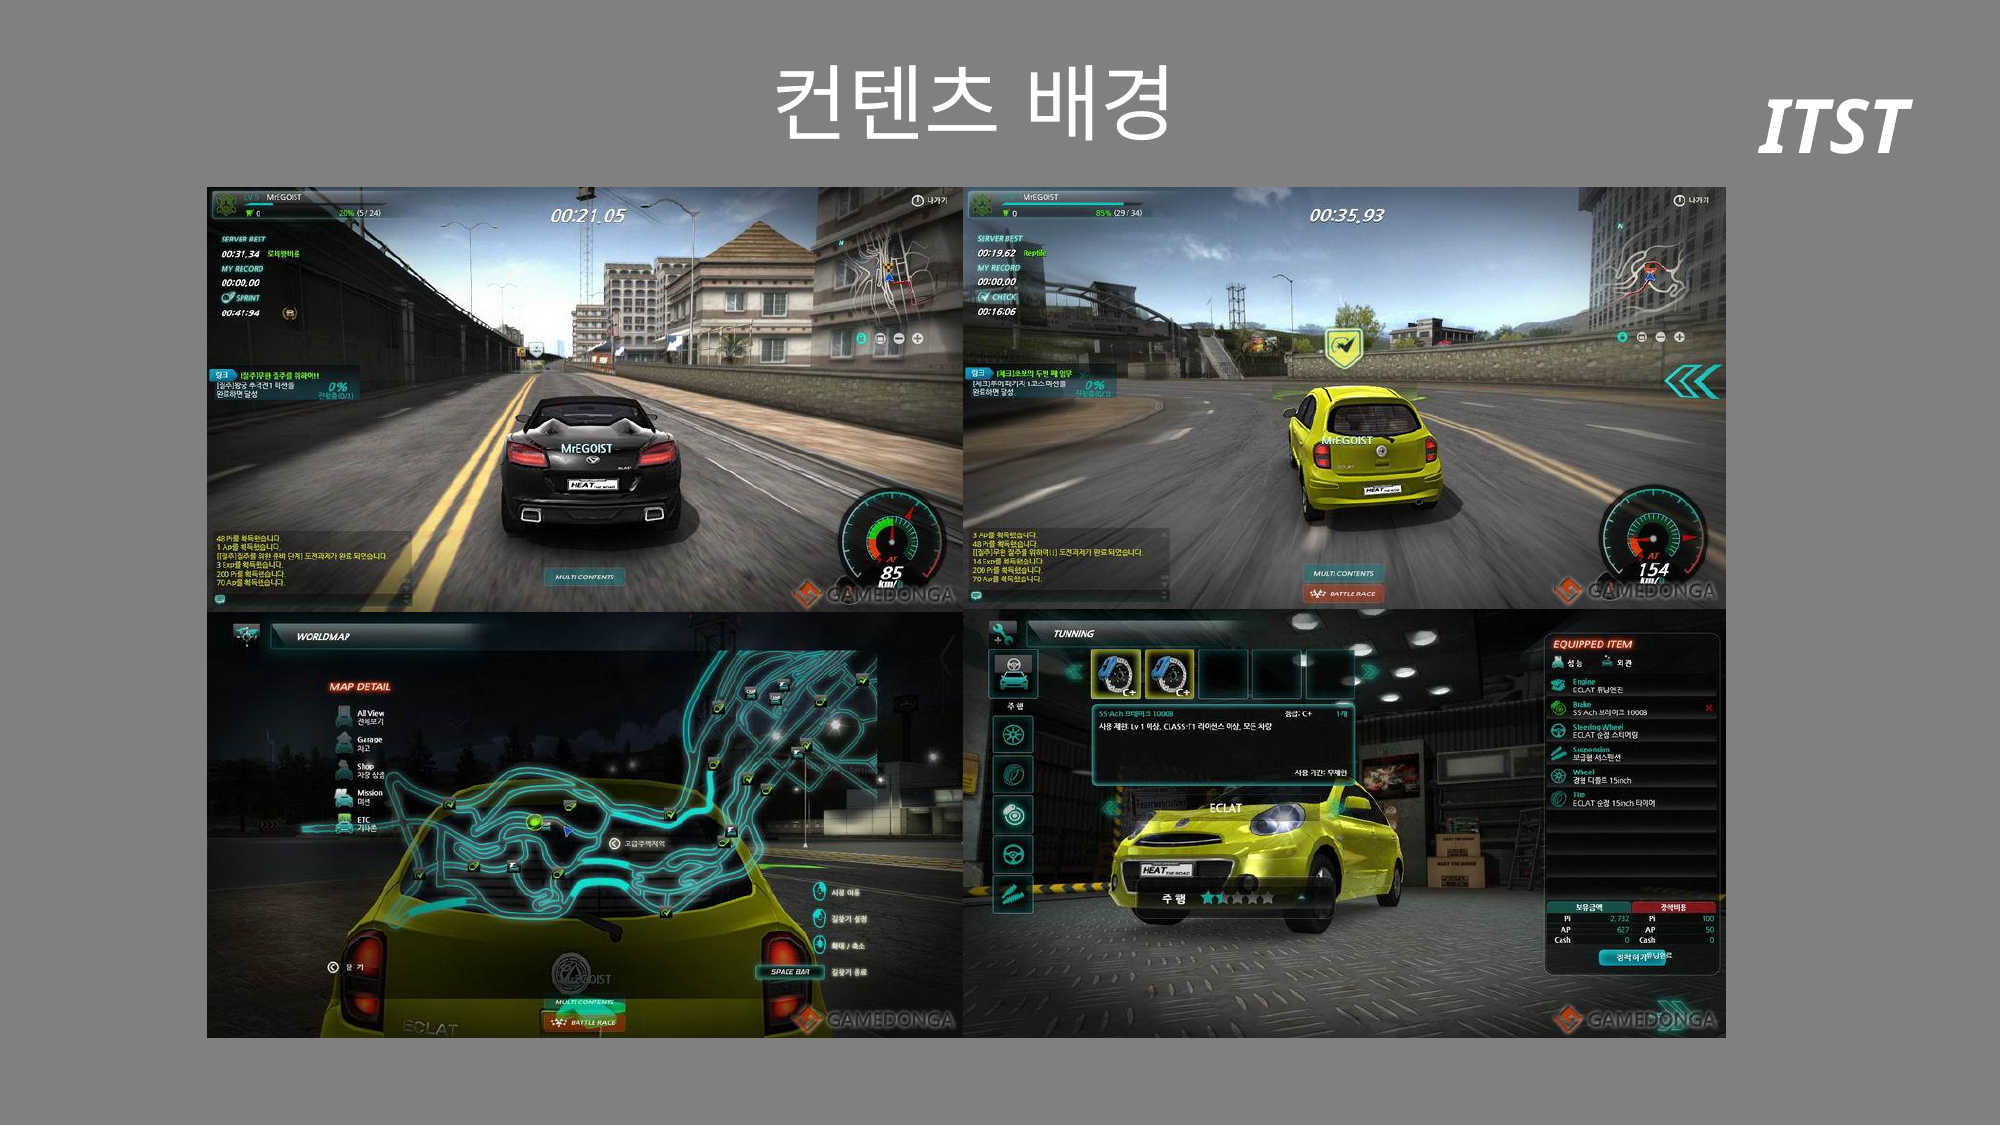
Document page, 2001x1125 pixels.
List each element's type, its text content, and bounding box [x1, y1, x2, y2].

picture [207, 187, 1726, 1038]
text_box 컨텐츠 배경 [756, 43, 1228, 159]
text_box ITST [1745, 25, 1962, 176]
